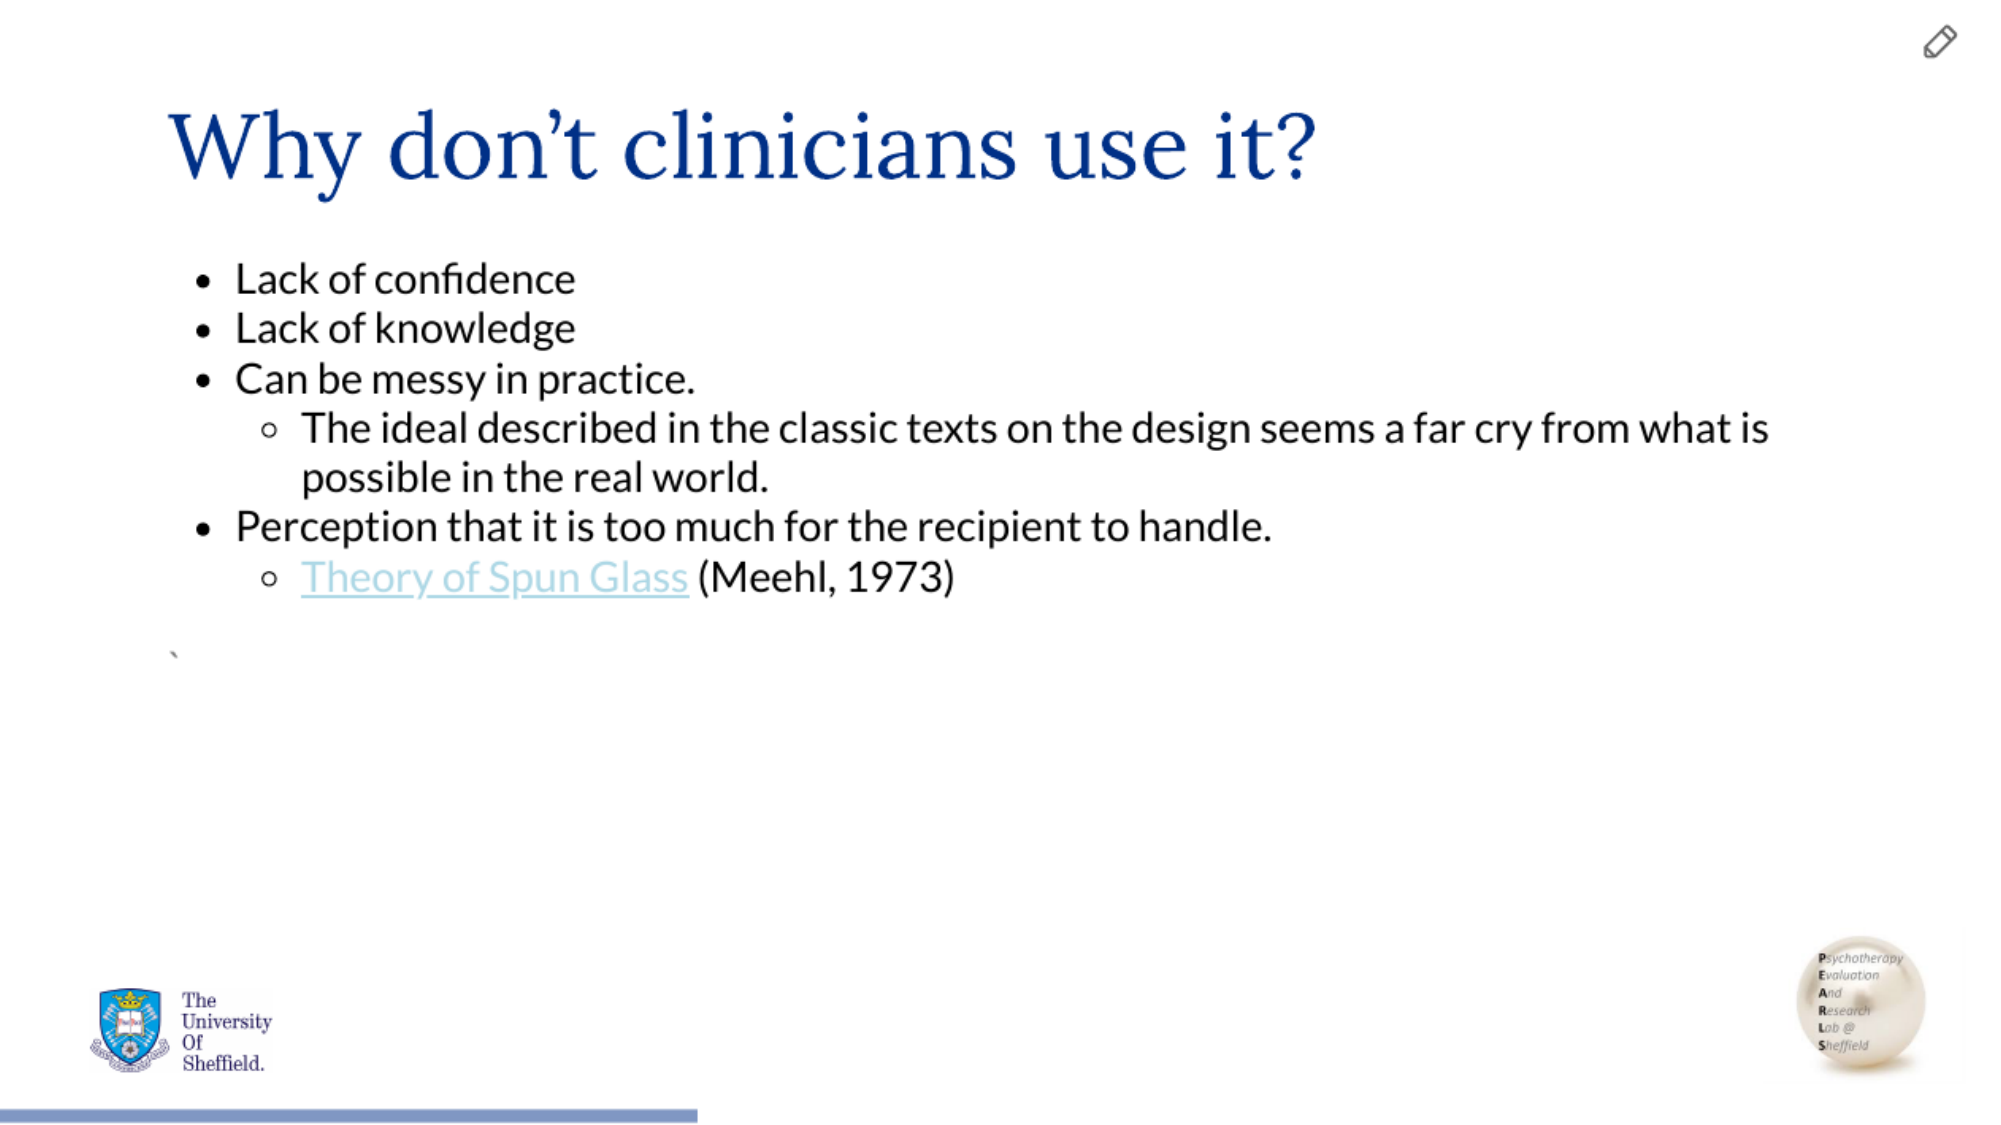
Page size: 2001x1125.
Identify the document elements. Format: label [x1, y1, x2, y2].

list [0, 0, 2000, 1125]
